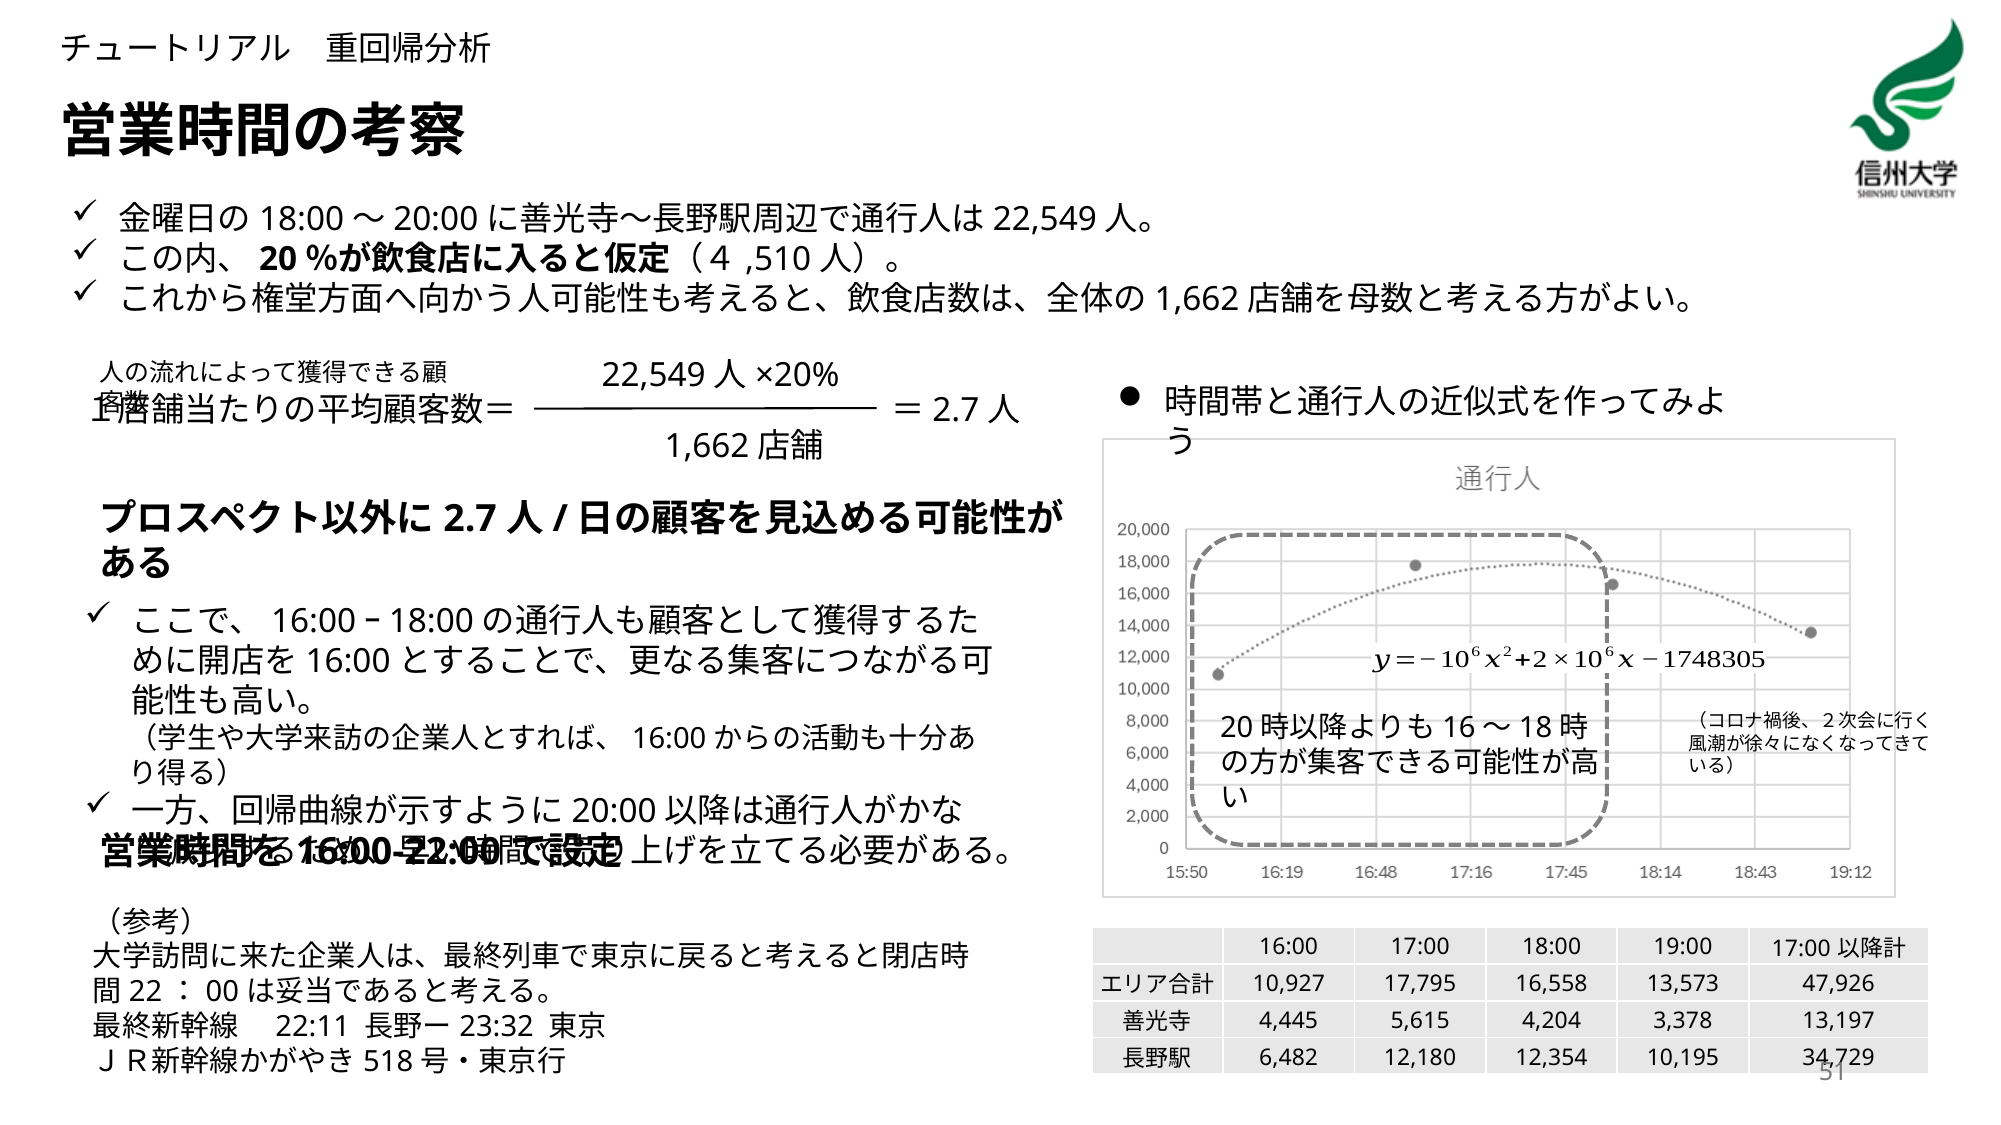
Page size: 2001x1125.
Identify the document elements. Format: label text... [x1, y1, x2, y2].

list チュートリアル 重回帰分析 [44, 24, 1770, 85]
text_box 営業時間を16:00-22:00で設定 [84, 819, 744, 880]
table_cell 13,197 [1750, 1002, 1928, 1037]
table_cell 47,926 [1750, 965, 1928, 1000]
table_cell 17,795 [1355, 965, 1485, 1000]
table_cell エリア合計 [1093, 965, 1222, 1000]
text_box （コロナ禍後、２次会に行く風潮が徐々になくなってきている） [1897, 701, 1957, 784]
text_box 金曜日の18:00～20:00に善光寺～長野駅周辺で通行人は22,549人。 この内、20％が飲食店に入ると仮定（４,510人）。 これから権堂方面へ向かう人可能性も考えると、飲食店数は、全体の1,662店舗を母数と考える方がよい。 [56, 189, 1849, 325]
table_header 16:00 [1224, 928, 1354, 963]
table_header 17:00以降計 [1750, 928, 1928, 963]
table_cell 5,615 [1355, 1002, 1485, 1037]
table_cell 6,482 [1224, 1038, 1354, 1073]
table_cell 12,180 [1355, 1038, 1485, 1073]
table_cell 4,204 [1487, 1002, 1616, 1037]
table_cell 3,378 [1618, 1002, 1748, 1037]
table_header 19:00 [1618, 928, 1748, 963]
picture [1816, 13, 1989, 216]
picture [1102, 438, 1897, 899]
table_cell 10,927 [1224, 965, 1354, 1000]
table_header 18:00 [1487, 928, 1616, 963]
slide_number 51 [1412, 1042, 1863, 1103]
table_cell 16,558 [1487, 965, 1616, 1000]
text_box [69, 344, 1093, 473]
table_cell 善光寺 [1093, 1002, 1222, 1037]
table_cell 13,573 [1618, 965, 1748, 1000]
text_box （参考） 大学訪問に来た企業人は、最終列車で東京に戻ると考えると閉店時間22：00は妥当であると考える。 最終新幹線 22:11 長野ー23:32 東京 ＪＲ新幹線かがやき518号・東京行 [78, 895, 1004, 1085]
table_cell 12,354 [1487, 1038, 1616, 1042]
title 営業時間の考察 [44, 93, 1770, 193]
table_header 17:00 [1355, 928, 1485, 963]
table_cell 34,729 [1750, 1038, 1928, 1073]
table_header [1093, 928, 1222, 963]
table_cell 4,445 [1224, 1002, 1354, 1037]
text_box プロスペクト以外に2.7人/日の顧客を見込める可能性がある [84, 486, 1088, 591]
text_box ここで、16:00ｰ18:00の通行人も顧客として獲得するために開店を16:00とすることで、更なる集客につながる可能性も高い。 （学生や大学来訪の企業人とすれば、16:00からの活動も十分あり得る） 一方、回帰曲線が示すように20:00以降は通行人がかなり減少するため、早い時間で売り上げを立てる必要がある。 [69, 592, 1012, 877]
table_cell 長野駅 [1093, 1038, 1222, 1073]
table_cell 10,195 [1618, 1038, 1748, 1042]
text_box 時間帯と通行人の近似式を作ってみよう [1102, 372, 1775, 438]
